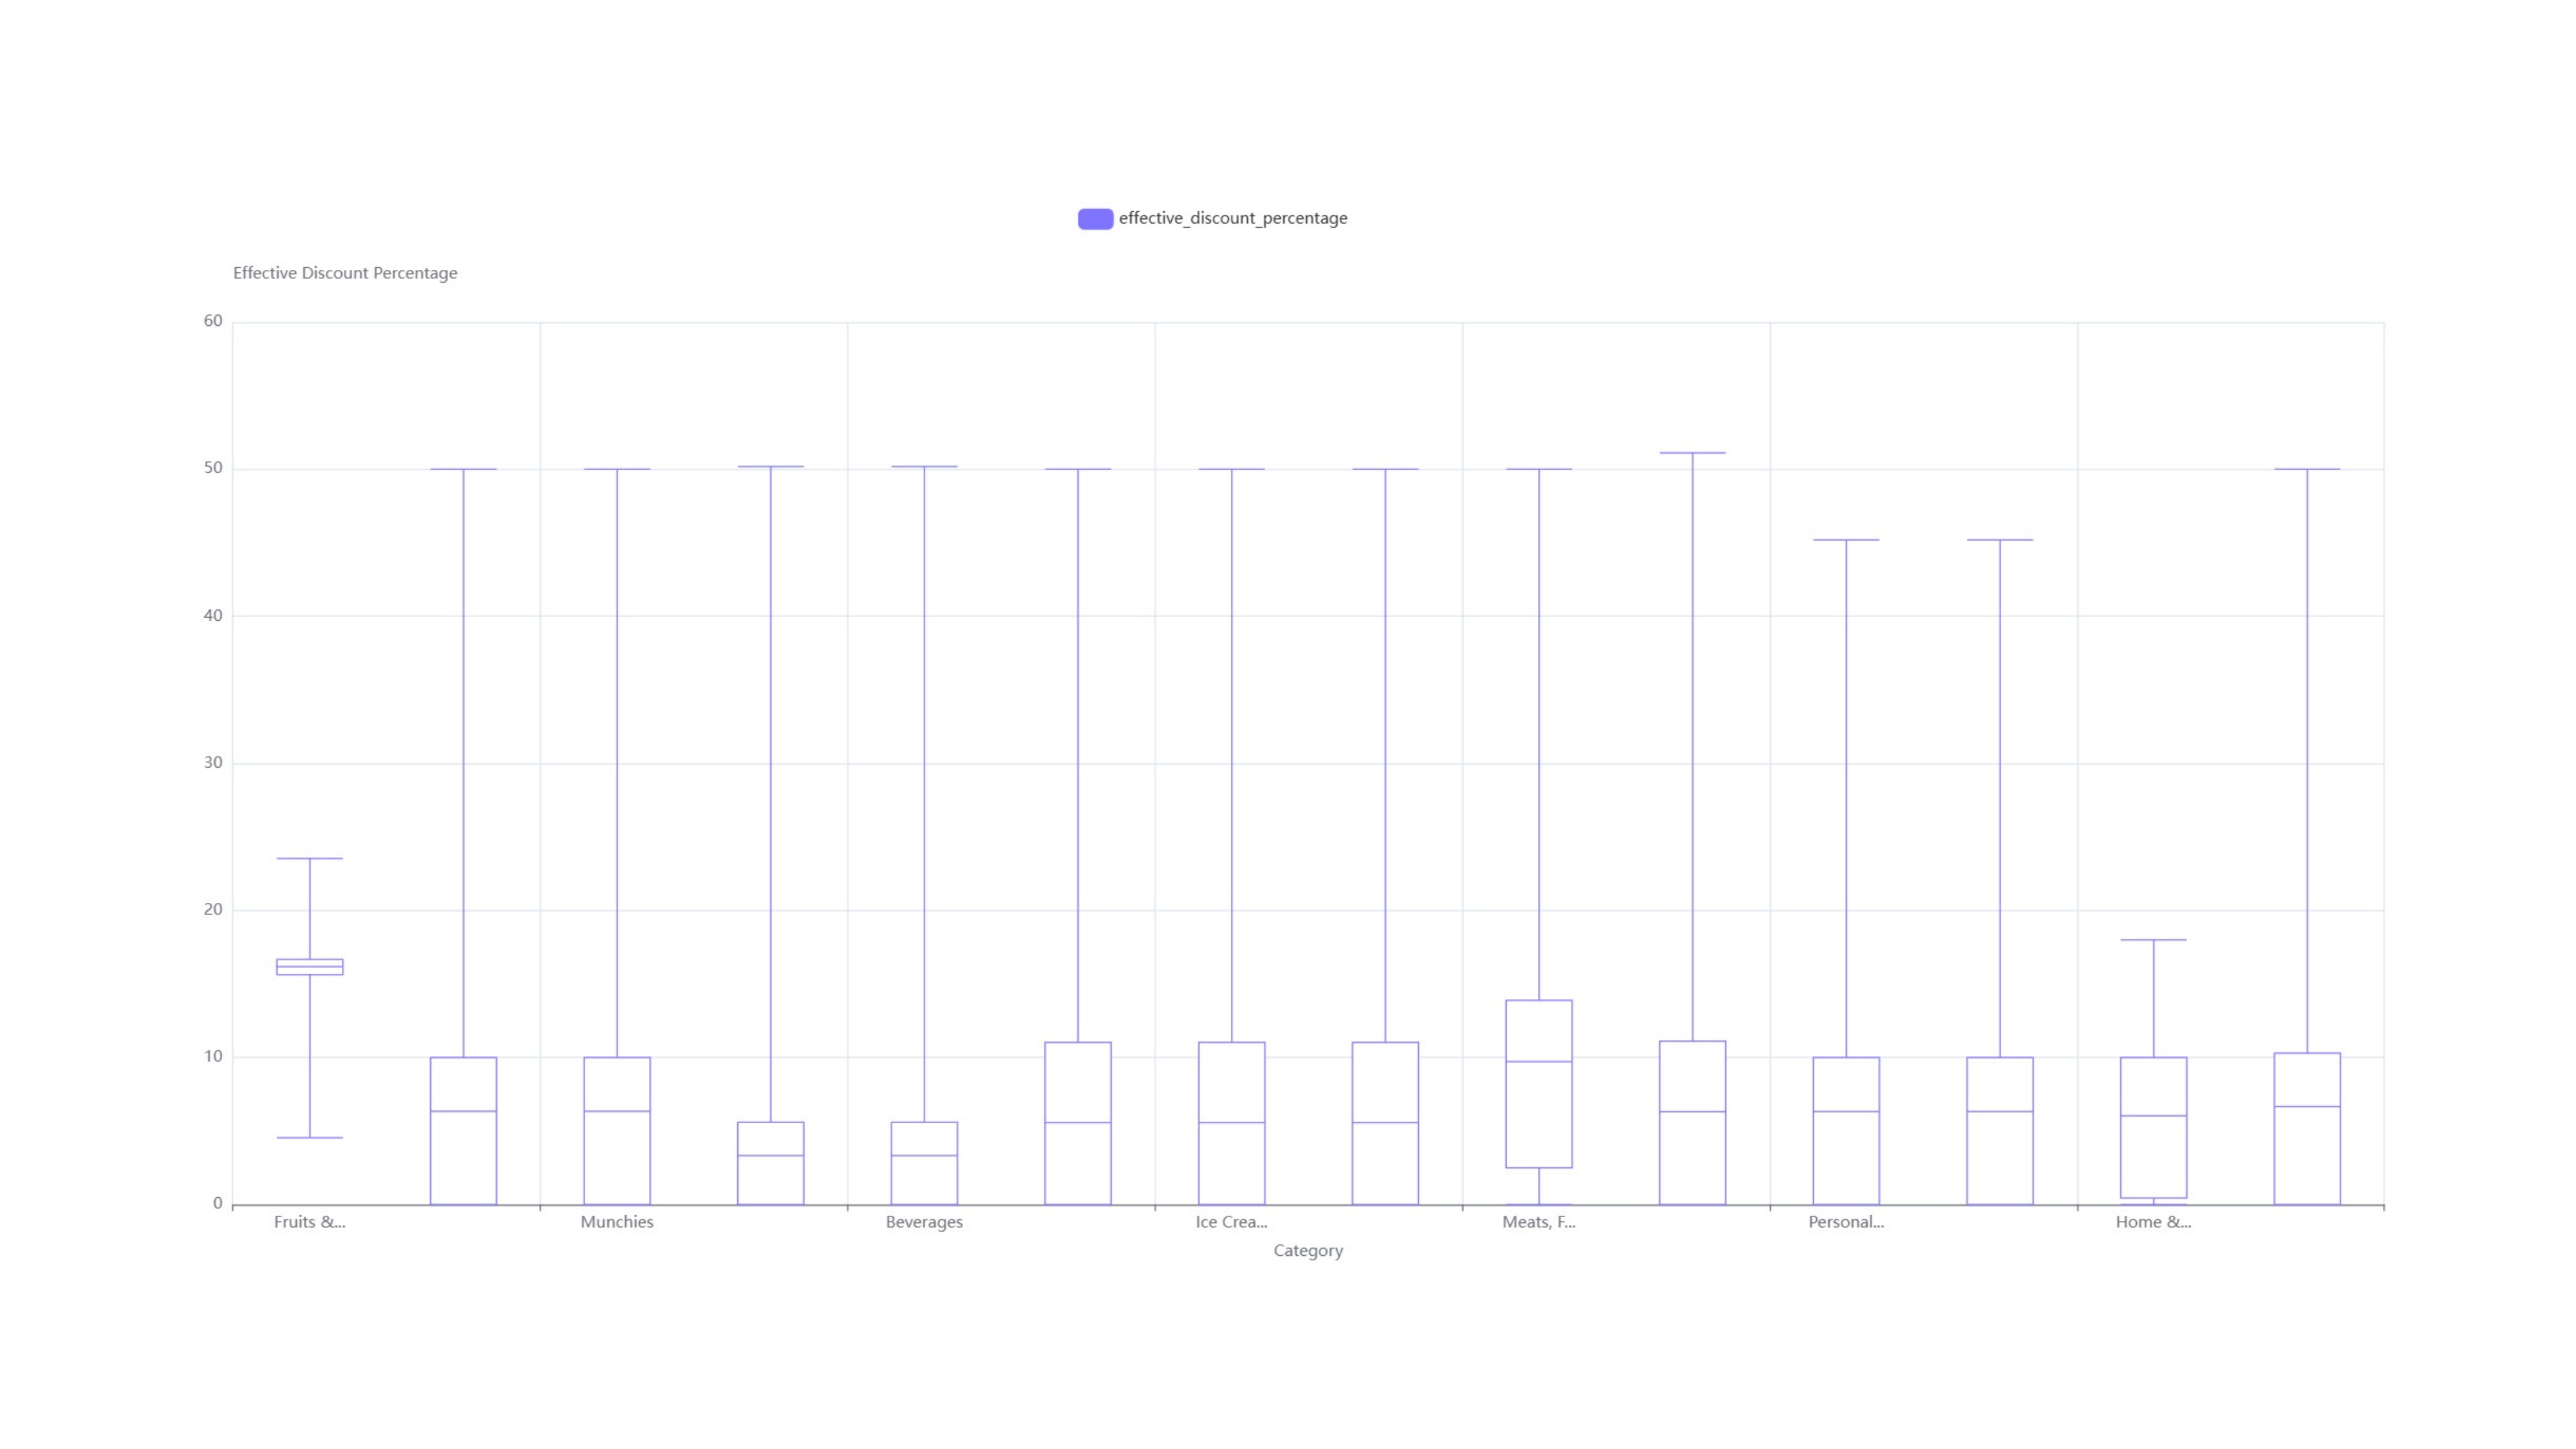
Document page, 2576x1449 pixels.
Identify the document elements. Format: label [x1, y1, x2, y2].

picture [160, 152, 2430, 1288]
